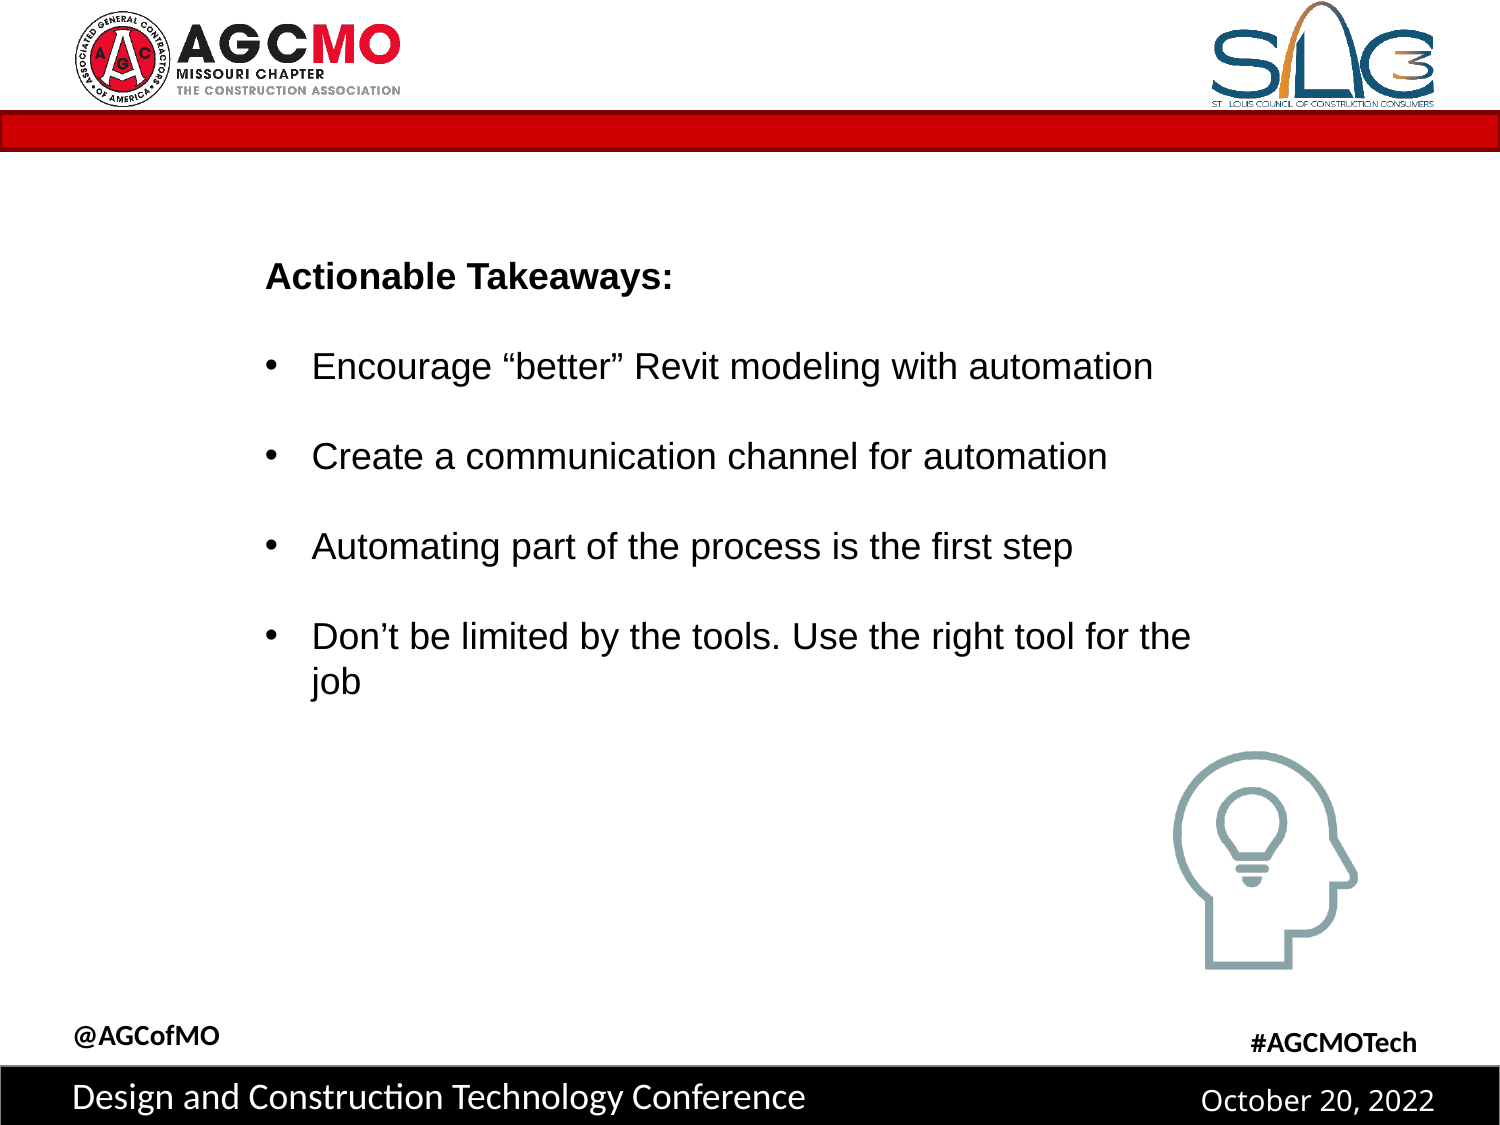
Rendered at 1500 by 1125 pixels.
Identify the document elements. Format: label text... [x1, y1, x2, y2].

text_box Actionable Takeaways: Encourage “better” Revit modeling with automation Create a communication channel for automation Automating part of the process is the first step Don’t be limited by the tools. Use the right tool for the job [249, 244, 1250, 800]
picture [75, 11, 400, 107]
picture [1137, 737, 1394, 994]
picture [1212, 0, 1434, 107]
text_box October 20, 2022 [962, 1074, 1450, 1125]
